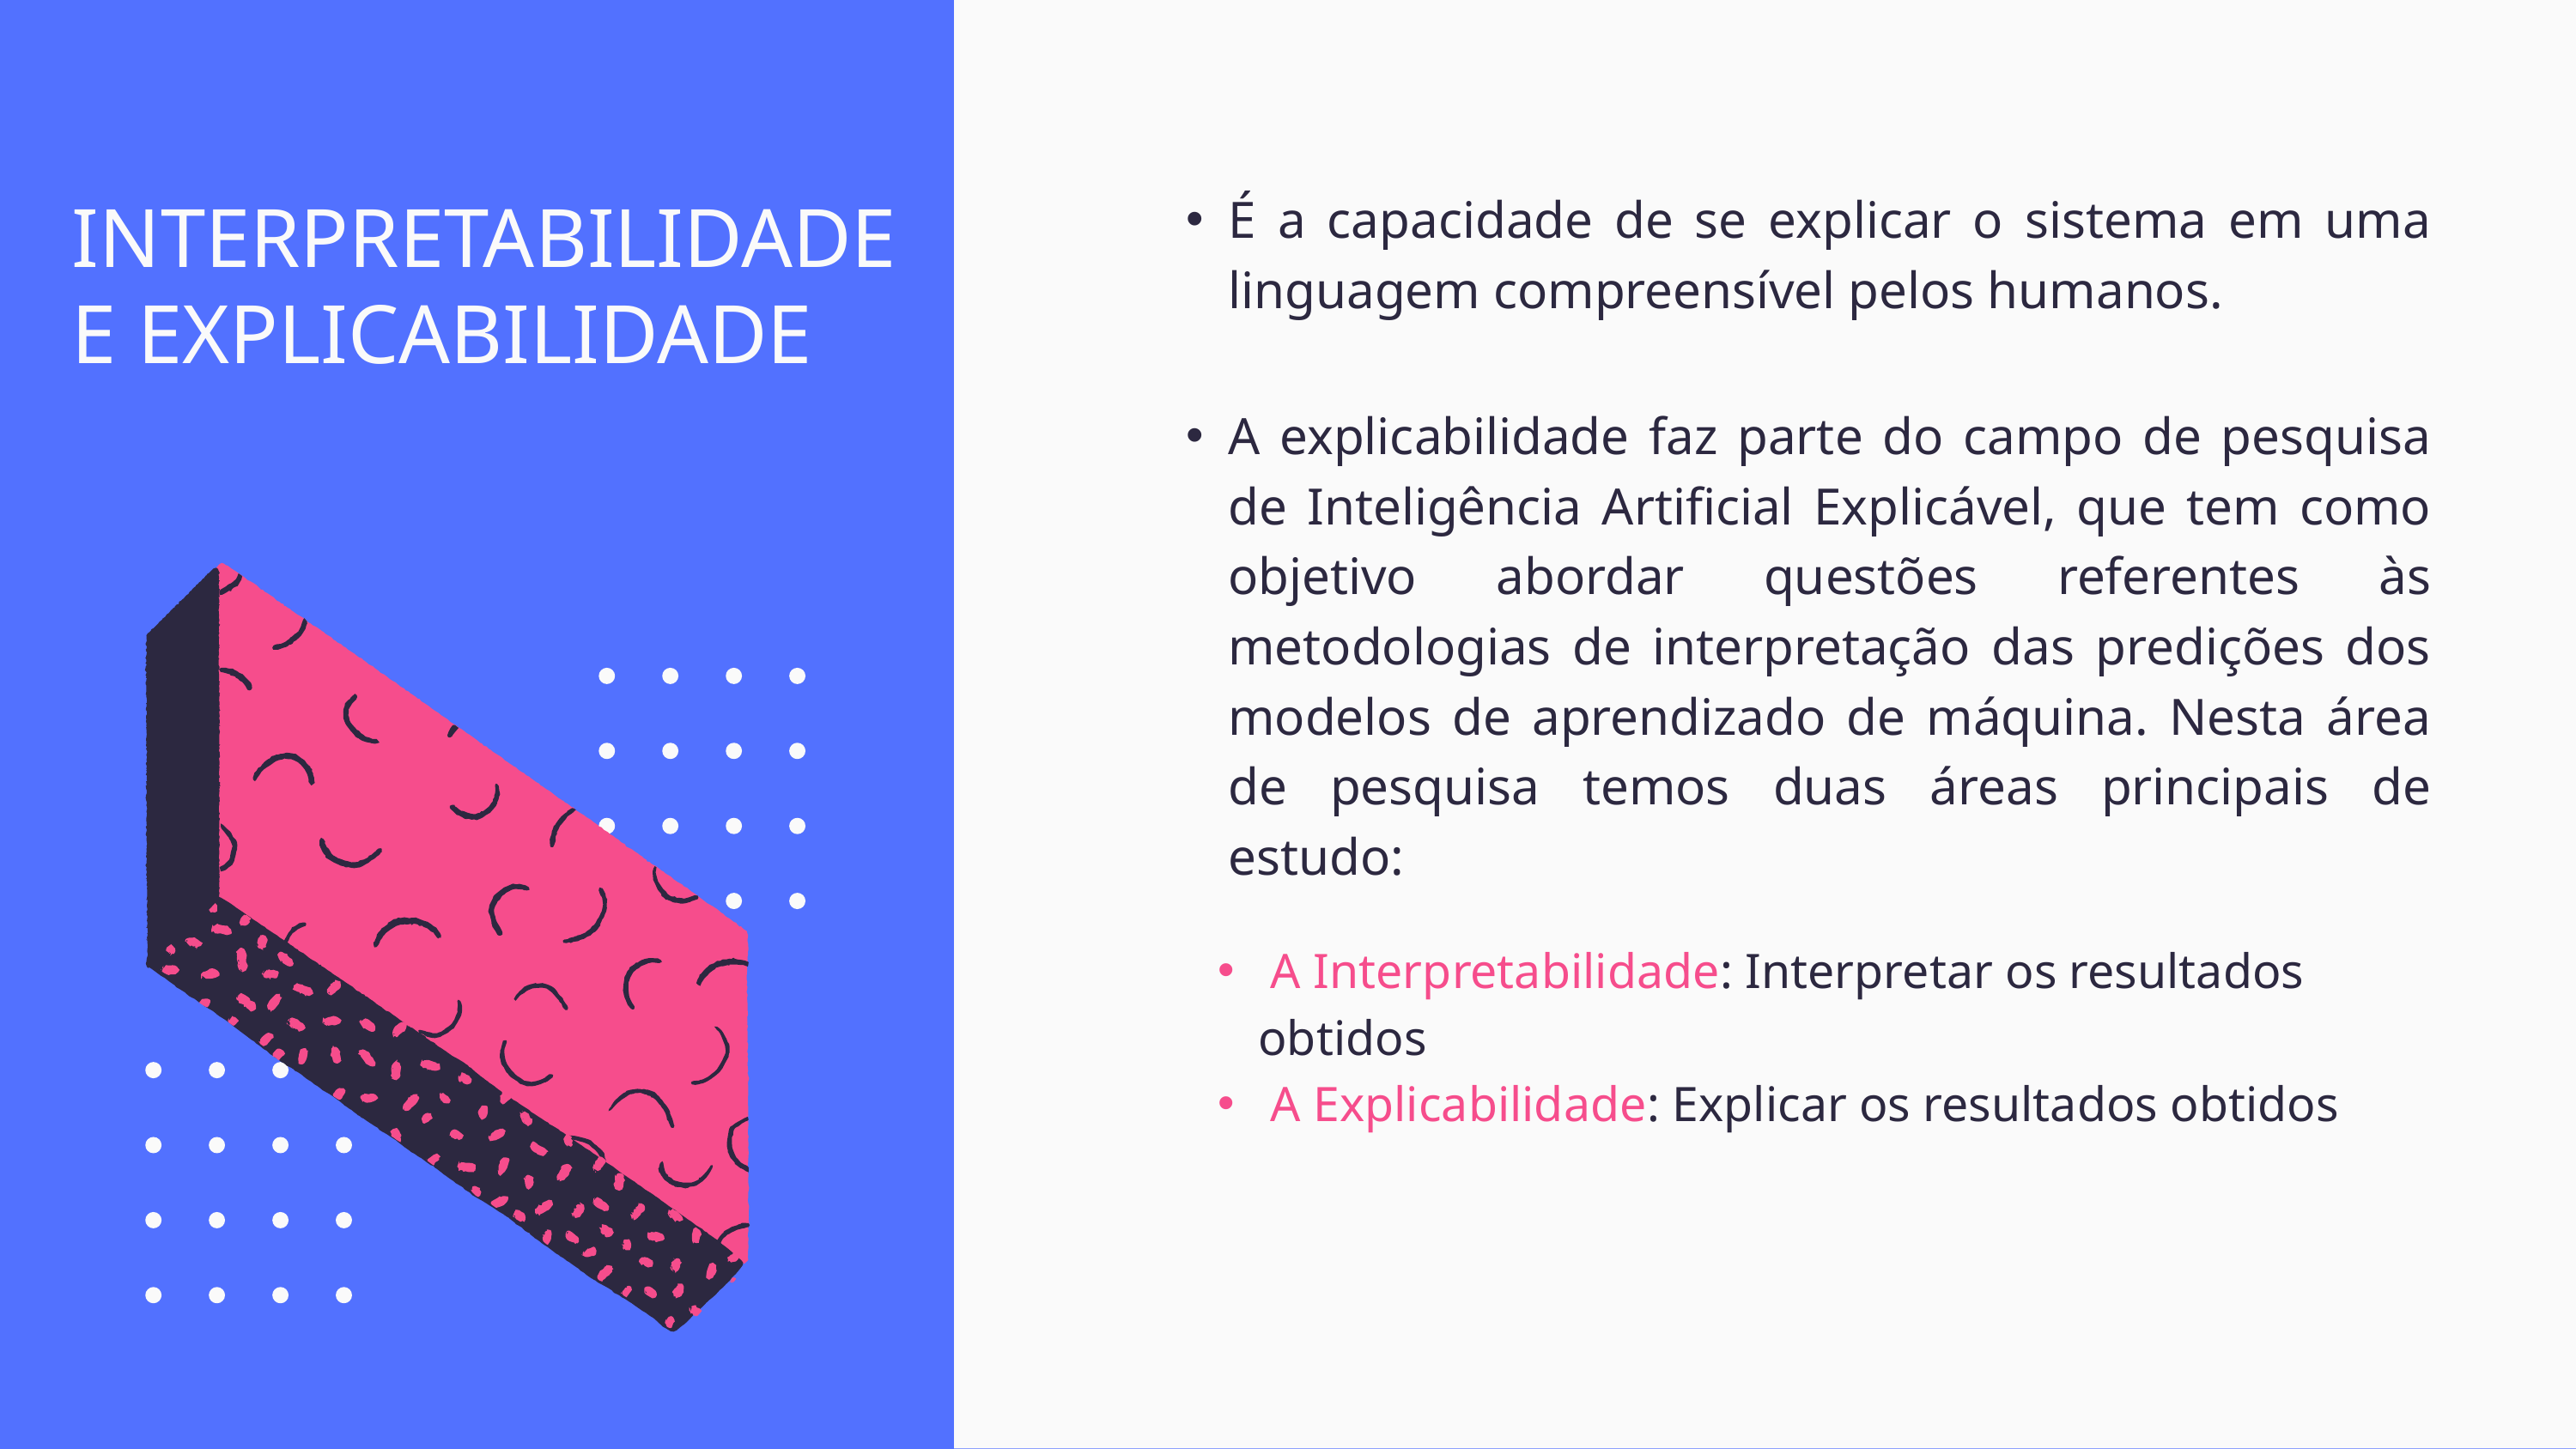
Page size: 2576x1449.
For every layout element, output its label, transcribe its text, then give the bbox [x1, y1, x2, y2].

text_box A explicabilidade faz parte do campo de pesquisa de Inteligência Artificial Explicável, que tem como objetivo abordar questões referentes às metodologias de interpretação das predições dos modelos de aprendizado de máquina. Nesta área de pesquisa temos duas áreas principais de estudo: [1143, 394, 2432, 885]
text_box É a capacidade de se explicar o sistema em uma linguagem compreensível pelos humanos. [1143, 178, 2432, 319]
text_box A Interpretabilidade: Interpretar os resultados obtidos A Explicabilidade: Explicar os resultados obtidos [1177, 931, 2461, 1131]
picture [144, 562, 806, 1332]
text_box [954, 0, 2576, 1449]
text_box INTERPRETABILIDADE E EXPLICABILIDADE [71, 186, 934, 380]
